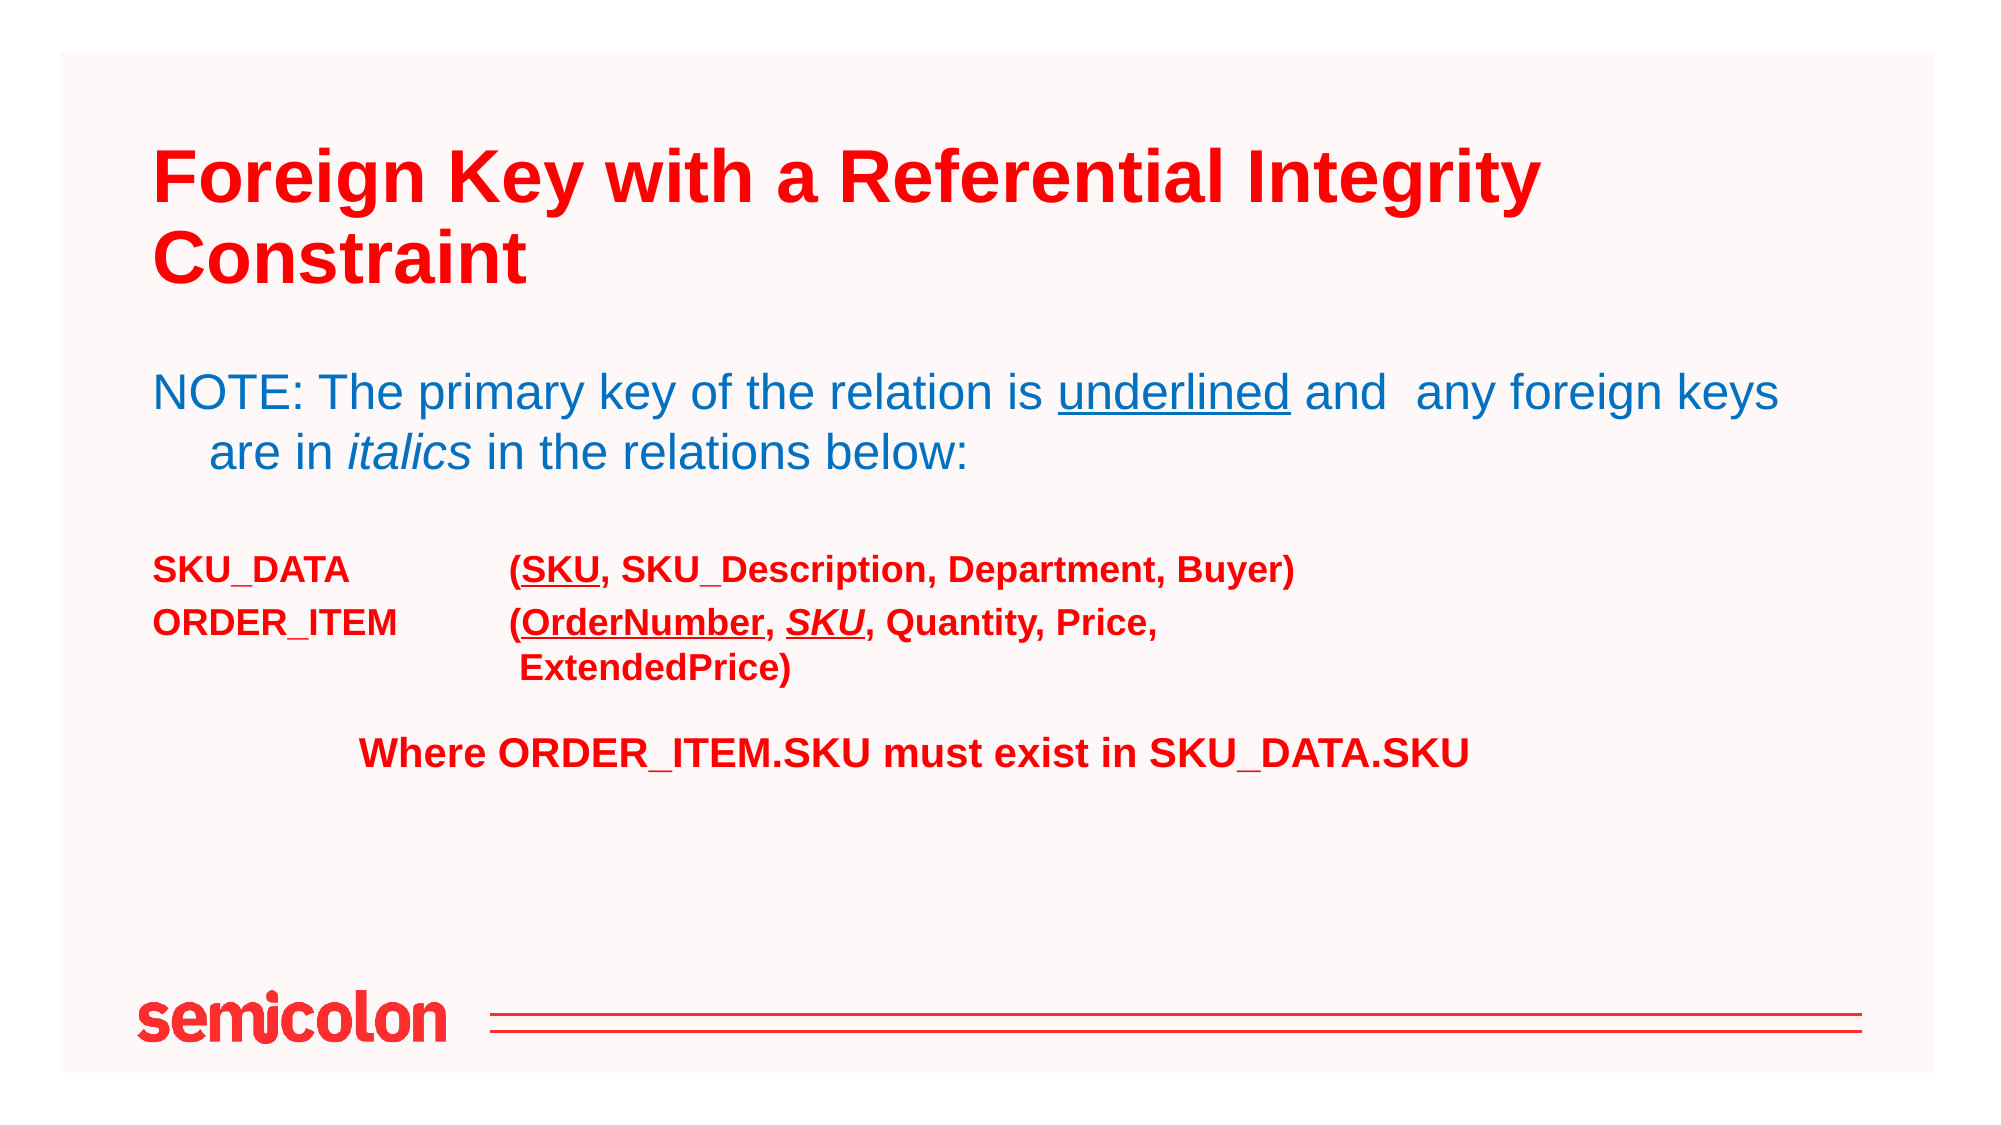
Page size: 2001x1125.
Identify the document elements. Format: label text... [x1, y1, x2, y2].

picture [137, 990, 446, 1044]
title Foreign Key with a Referential Integrity Constraint [137, 129, 1863, 309]
list NOTE: The primary key of the relation is underlined and any foreign keys are in italics in the relations below: SKU_DATA (SKU, SKU_Description, Department, Buyer) ORDER_ITEM (OrderNumber, SKU, Quantity, Price, ExtendedPrice) Where ORDER_ITEM.SKU must exist in SKU_DATA.SKU [137, 351, 1863, 969]
